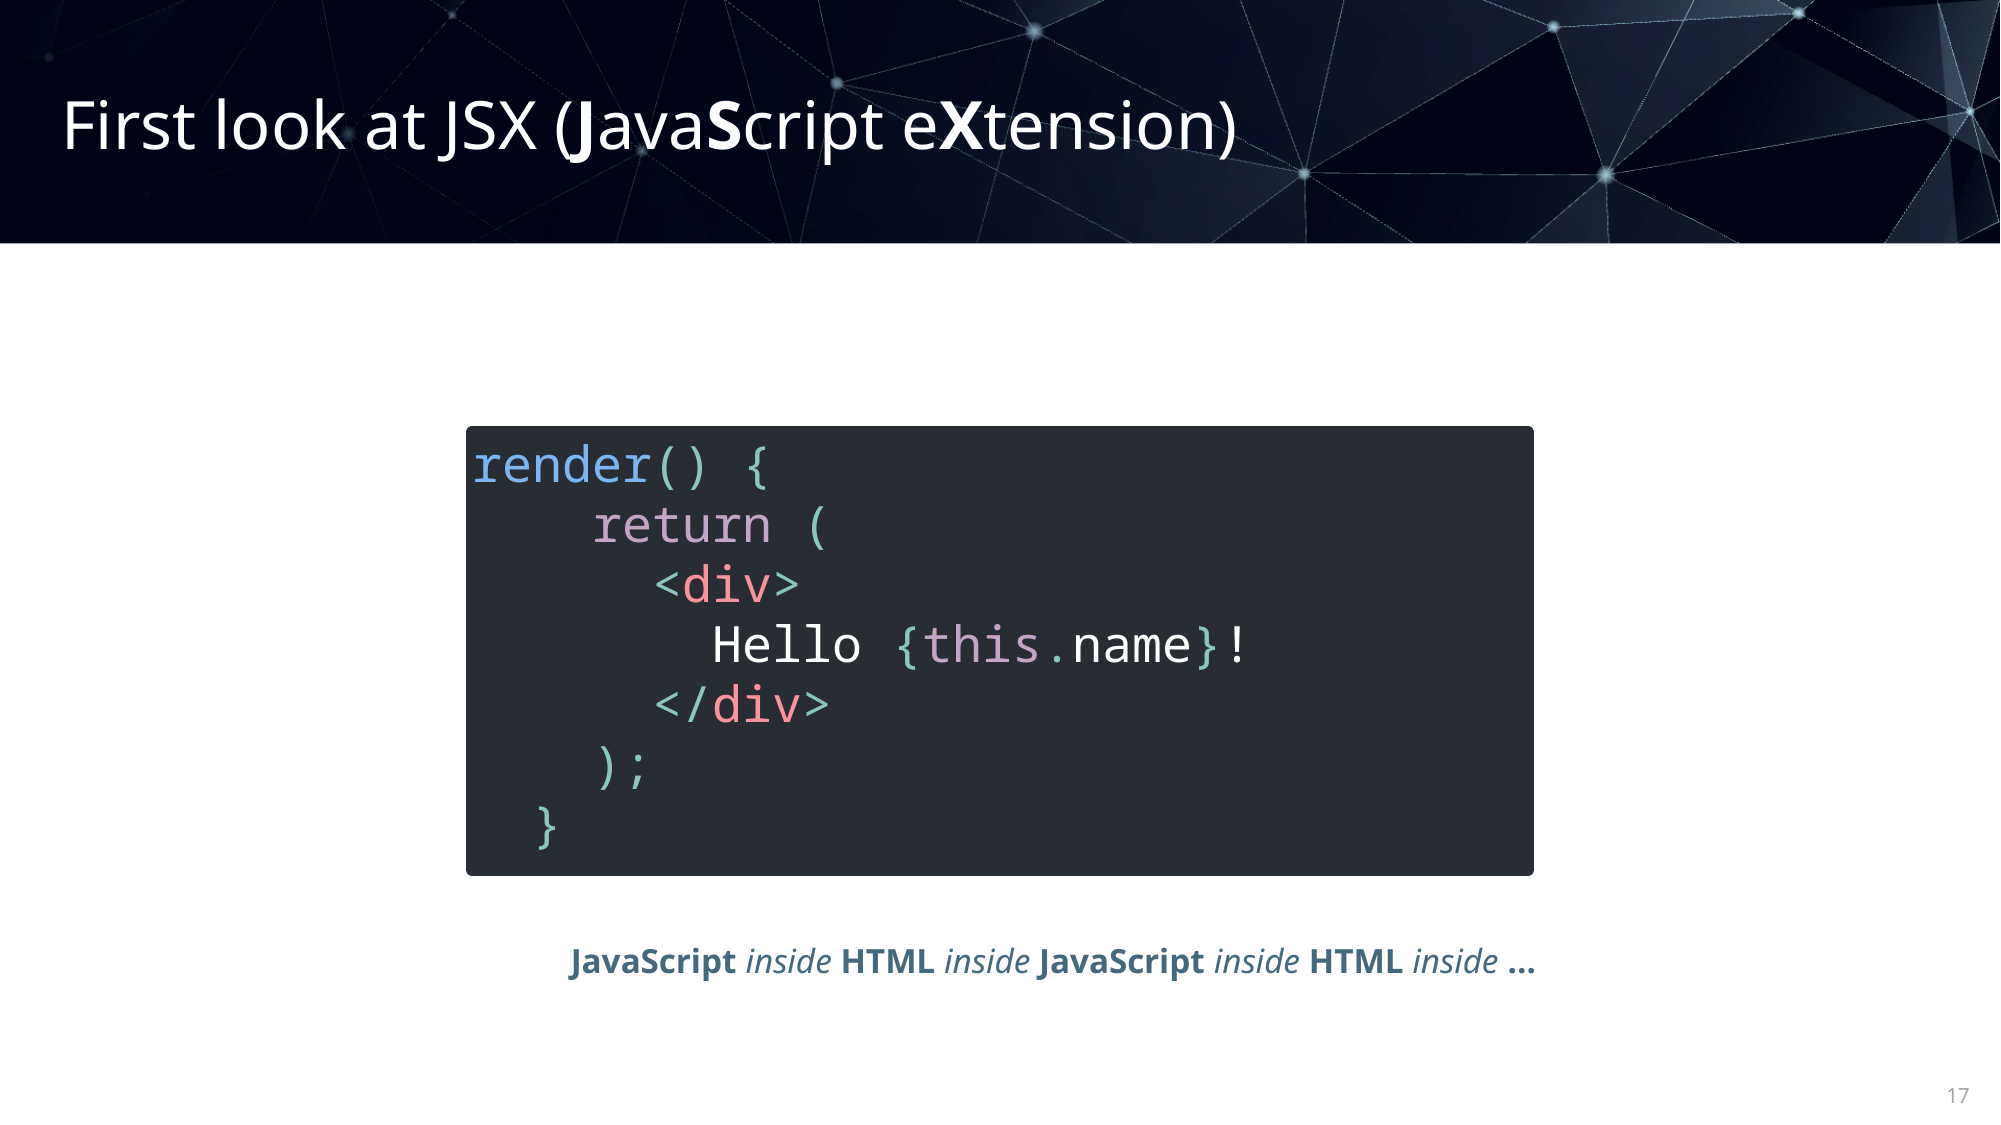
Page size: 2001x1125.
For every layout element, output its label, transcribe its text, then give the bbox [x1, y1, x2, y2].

text_box render() { return ( <div> Hello {this.name}! </div> ); } [472, 432, 1528, 870]
text_box JavaScript inside HTML inside JavaScript inside HTML inside … [570, 940, 1430, 988]
picture [0, 0, 2000, 244]
list First look at JSX (JavaScript eXtension) [55, 76, 1945, 220]
